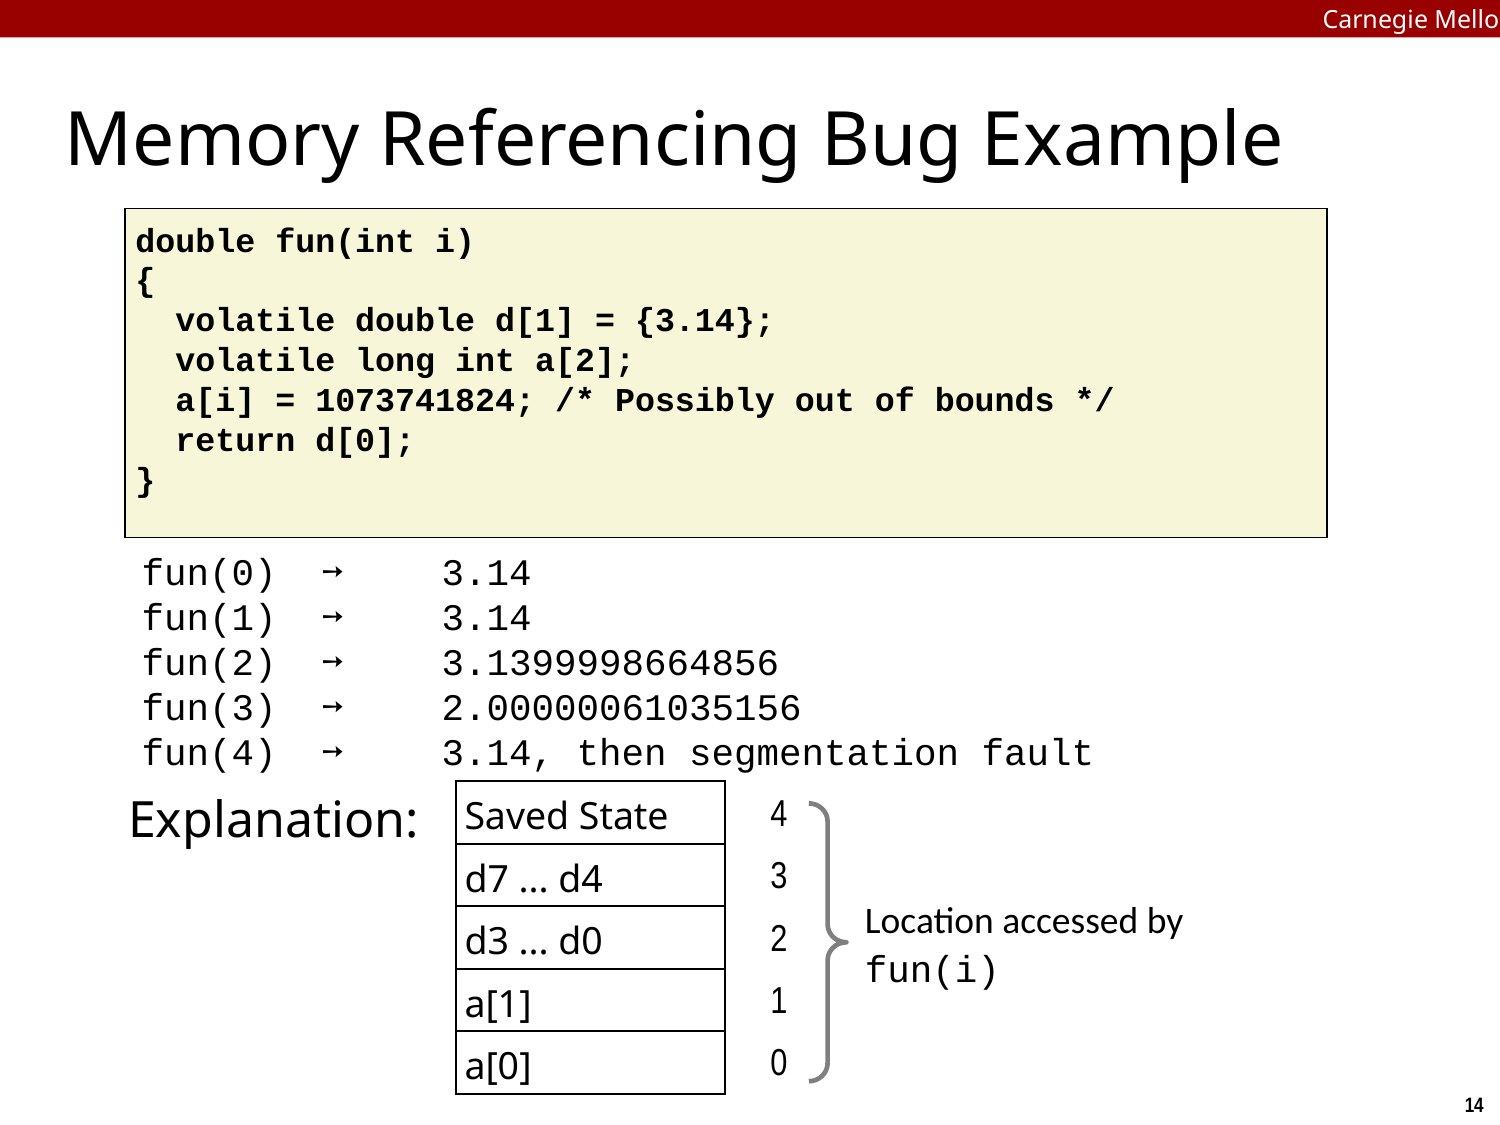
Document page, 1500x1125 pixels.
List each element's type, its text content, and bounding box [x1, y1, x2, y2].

text_box Explanation: [128, 787, 419, 848]
table_header Saved State [457, 782, 724, 843]
table_cell d7 ... d4 [457, 845, 724, 905]
text_box [0, 0, 1500, 38]
title Memory Referencing Bug Example [58, 8, 1305, 263]
table_cell 2 [726, 906, 796, 969]
text_box Location accessed by fun(i) [858, 885, 1207, 992]
text_box fun(0) ➙ 3.14 fun(1) ➙ 3.14 fun(2) ➙ 3.1399998664856 fun(3) ➙ 2.00000061035156 fun(4) ➙ 3.14, then segmentation fault [135, 541, 1338, 767]
table_cell 1 [726, 969, 796, 1031]
text_box [808, 803, 847, 1082]
text_box Carnegie Mellon [1322, 3, 1500, 33]
text_box double fun(int i) { volatile double d[1] = {3.14}; volatile long int a[2]; a[i] = 1073741824; /* Possibly out of bounds */ return d[0]; } [125, 208, 1328, 538]
table_cell 3 [726, 844, 796, 906]
table_header 4 [726, 781, 796, 844]
table_cell 0 [726, 1031, 796, 1094]
table_cell d3 ... d0 [457, 907, 724, 968]
table_cell a[1] [457, 970, 724, 1030]
table_cell a[0] [457, 1032, 724, 1093]
